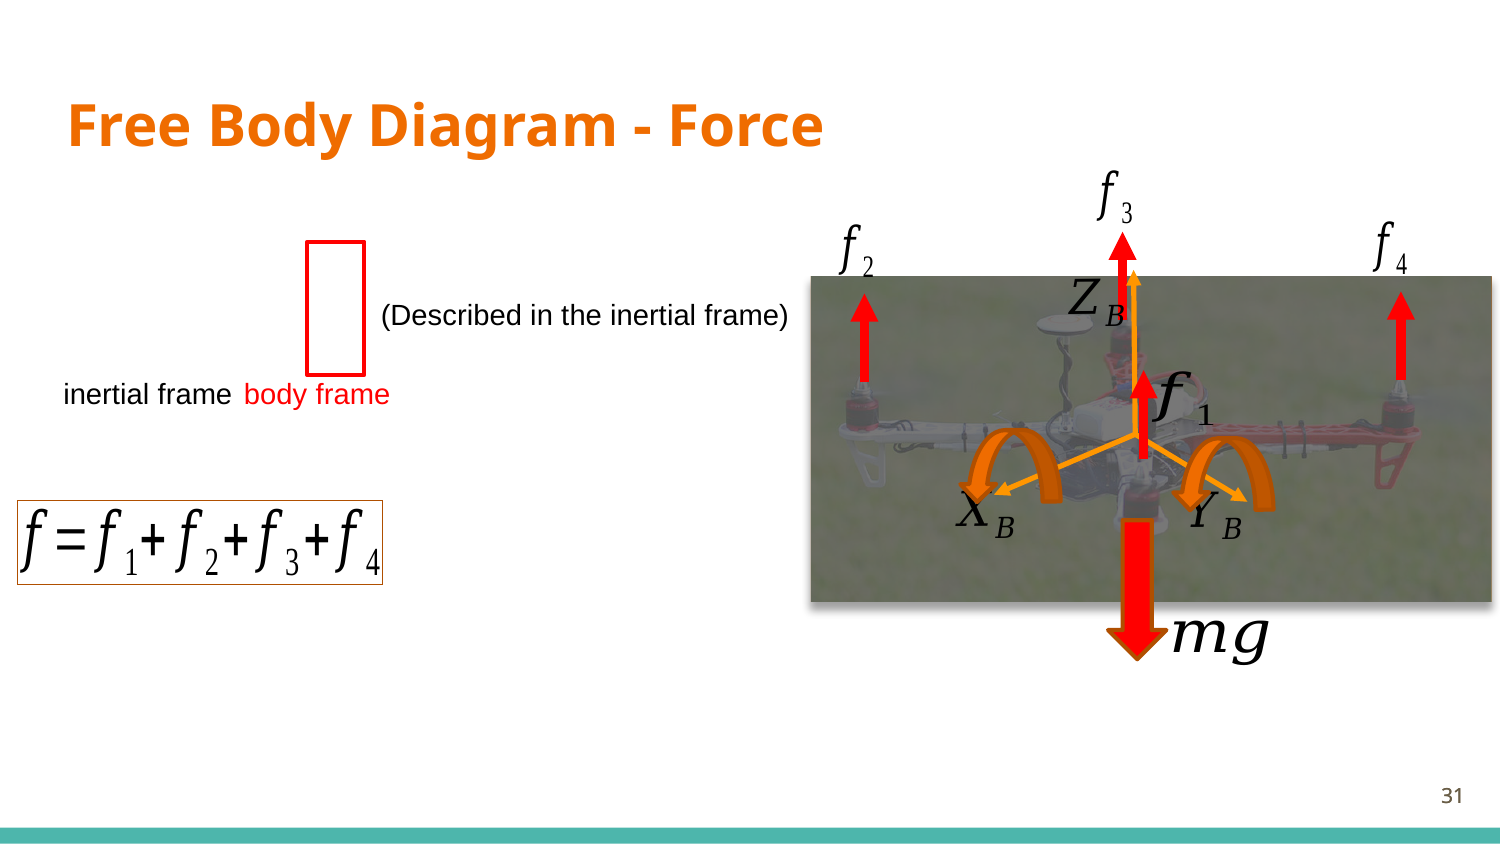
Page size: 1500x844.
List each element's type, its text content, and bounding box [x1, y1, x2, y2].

title Free Body Diagram - Force [51, 72, 1449, 189]
text_box body frame [250, 367, 406, 418]
text_box [1106, 610, 1169, 662]
text_box 31 [1389, 764, 1480, 830]
picture [810, 275, 1492, 603]
text_box (Described in the inertial frame) [366, 289, 805, 340]
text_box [952, 269, 1274, 547]
text_box inertial frame [48, 367, 250, 418]
text_box [305, 240, 366, 367]
